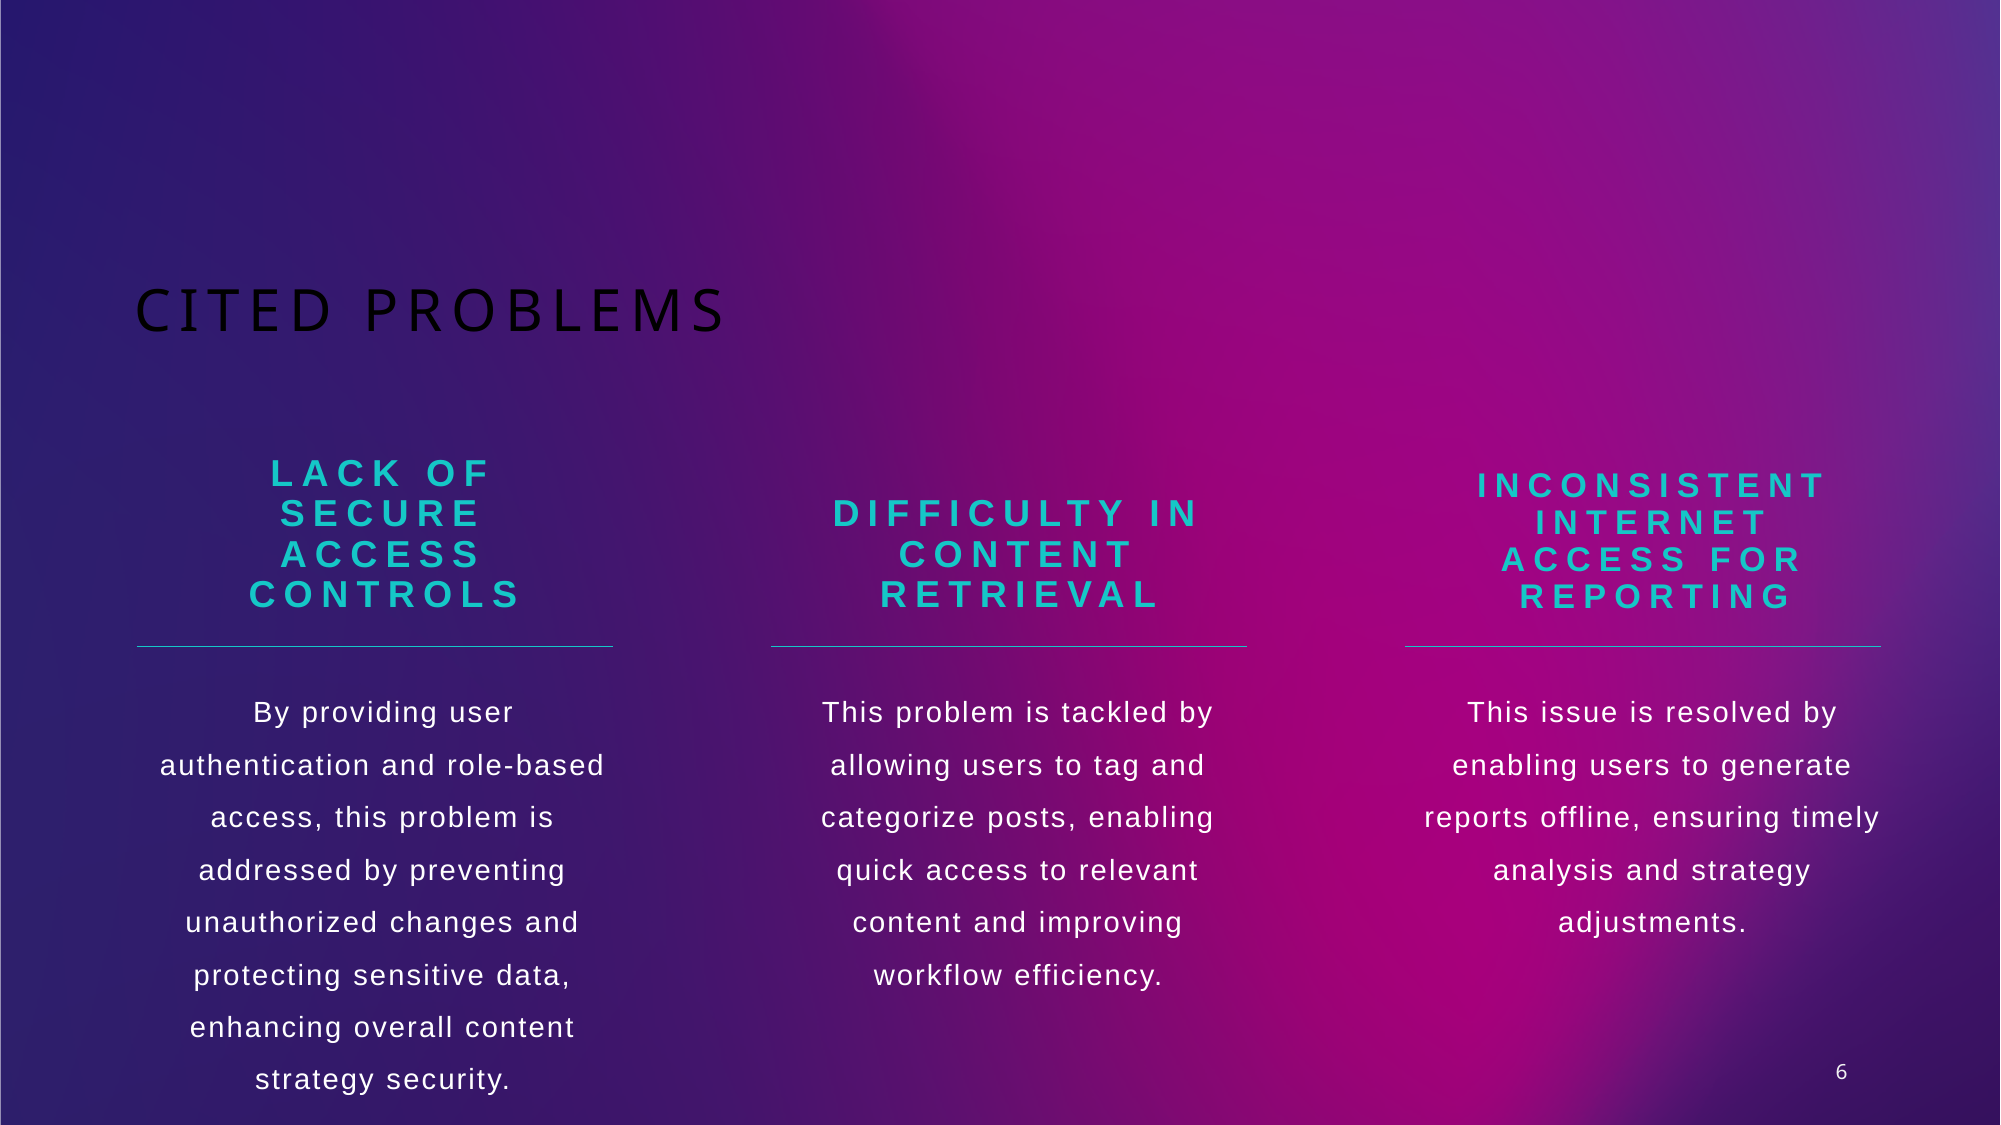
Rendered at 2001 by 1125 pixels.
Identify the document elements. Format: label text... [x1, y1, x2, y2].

list This issue is resolved by enabling users to generate reports offline, ensuring timely analysis and strategy adjustments. ​ [1404, 668, 1901, 1024]
list This problem is tackled by allowing users to tag and categorize posts, enabling quick access to relevant content and improving workflow efficiency. ​ ​ [769, 668, 1268, 1043]
list Lack of Secure Access Controls [161, 460, 604, 624]
list Inconsistent Internet Access for Reporting [1432, 460, 1875, 624]
list ​By providing user authentication and role-based access, this problem is addressed by preventing unauthorized changes and protecting sensitive data, enhancing overall content strategy security. [133, 668, 632, 1125]
list Difficulty in Content Retrieval [797, 460, 1240, 624]
slide_number 6 [1412, 1042, 1863, 1103]
picture [0, 0, 2000, 1125]
title Cited problems [119, 269, 917, 347]
